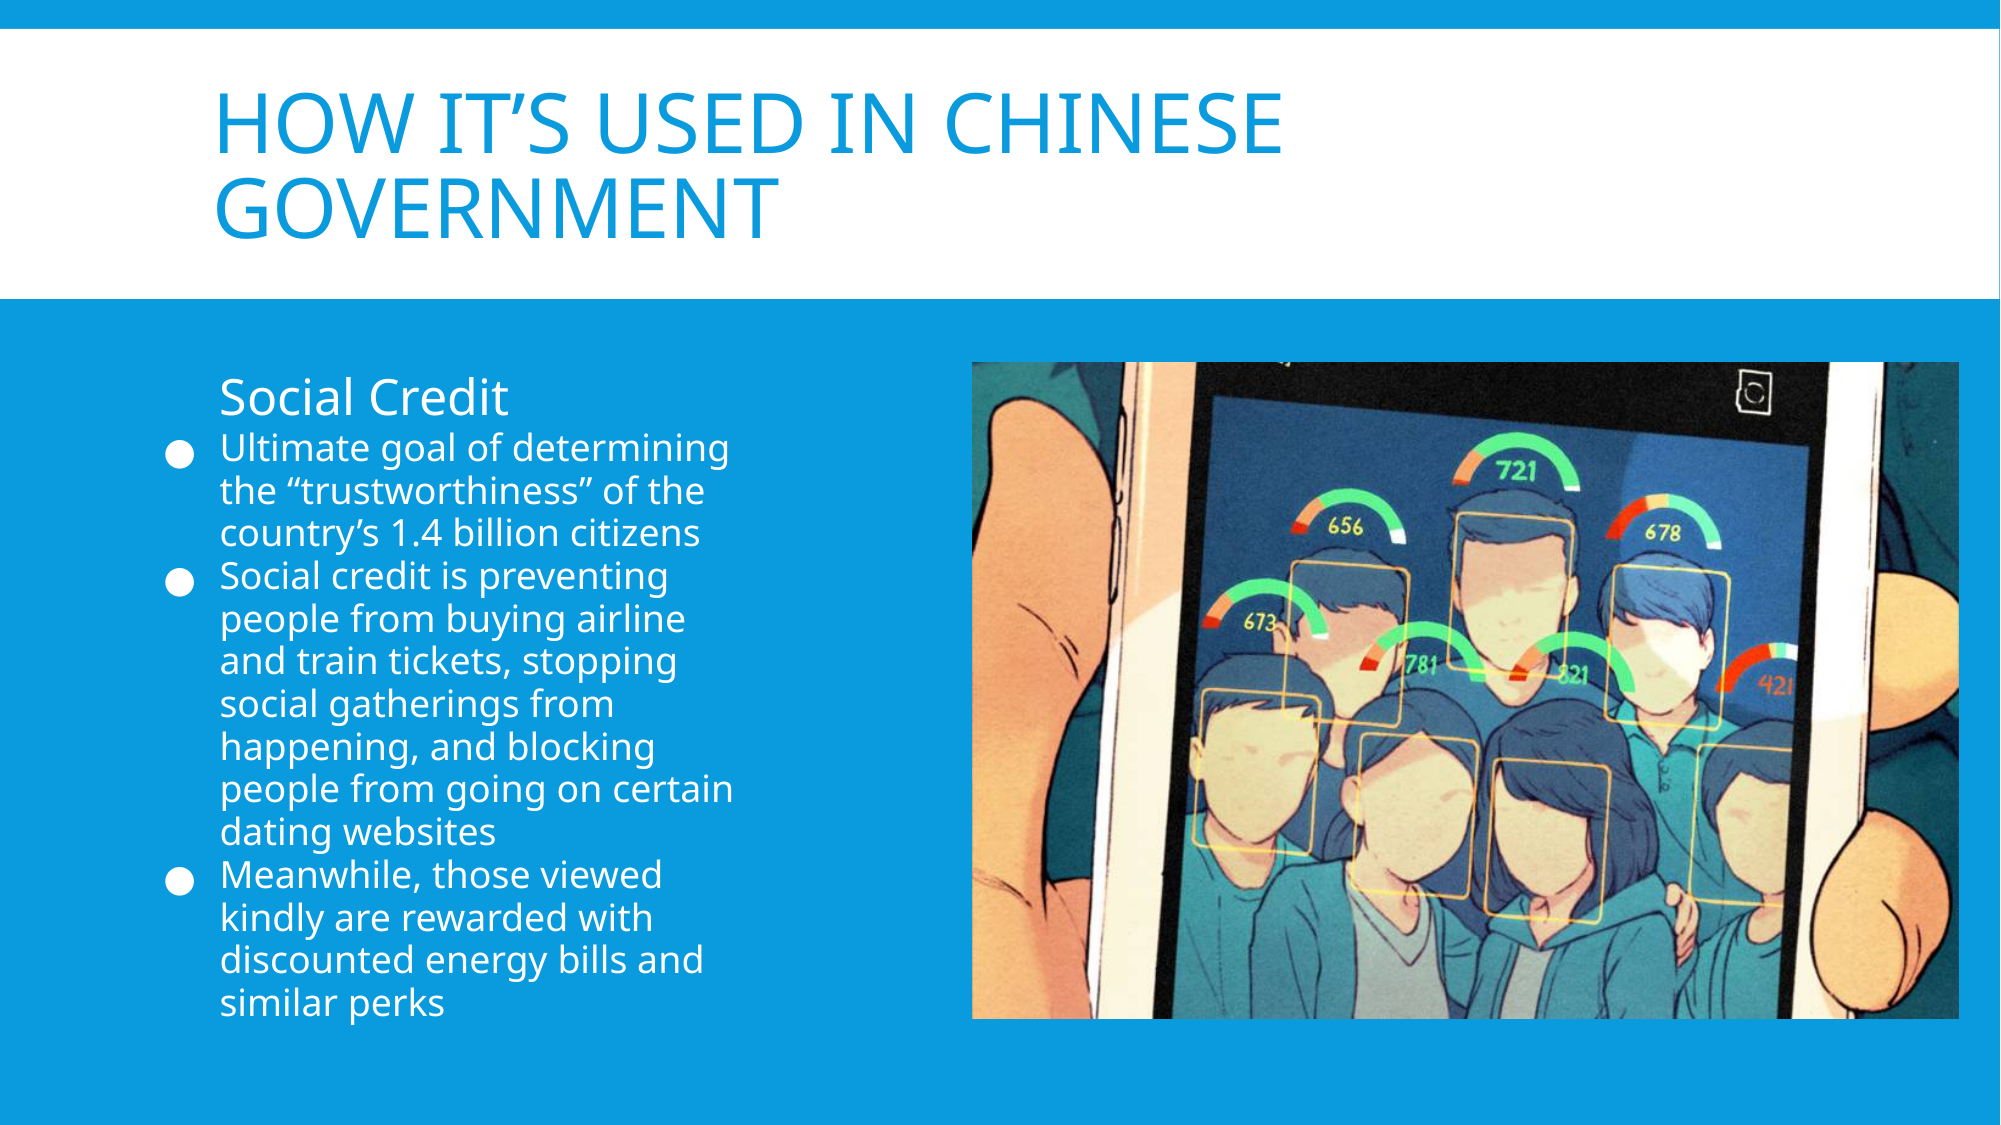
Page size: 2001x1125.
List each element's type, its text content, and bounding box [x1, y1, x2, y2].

picture [374, 1008, 389, 1016]
picture [430, 1008, 443, 1016]
picture [973, 363, 1958, 1018]
picture [419, 1008, 425, 1015]
picture [357, 1008, 368, 1016]
picture [222, 1008, 235, 1016]
picture [304, 1008, 319, 1016]
title HOW IT’S USED IN CHINESE GOVERNMENT [197, 46, 1803, 295]
picture [351, 1008, 356, 1024]
list Social Credit Ultimate goal of determining the “trustworthiness” of the country’s 1.4 billion citizens Social credit is preventing people from buying airline and train tickets, stopping social gatherings from happening, and blocking people from going on certain dating websites Meanwhile, those viewed kindly are rewarded with discounted energy bills and similar perks [129, 362, 771, 1008]
